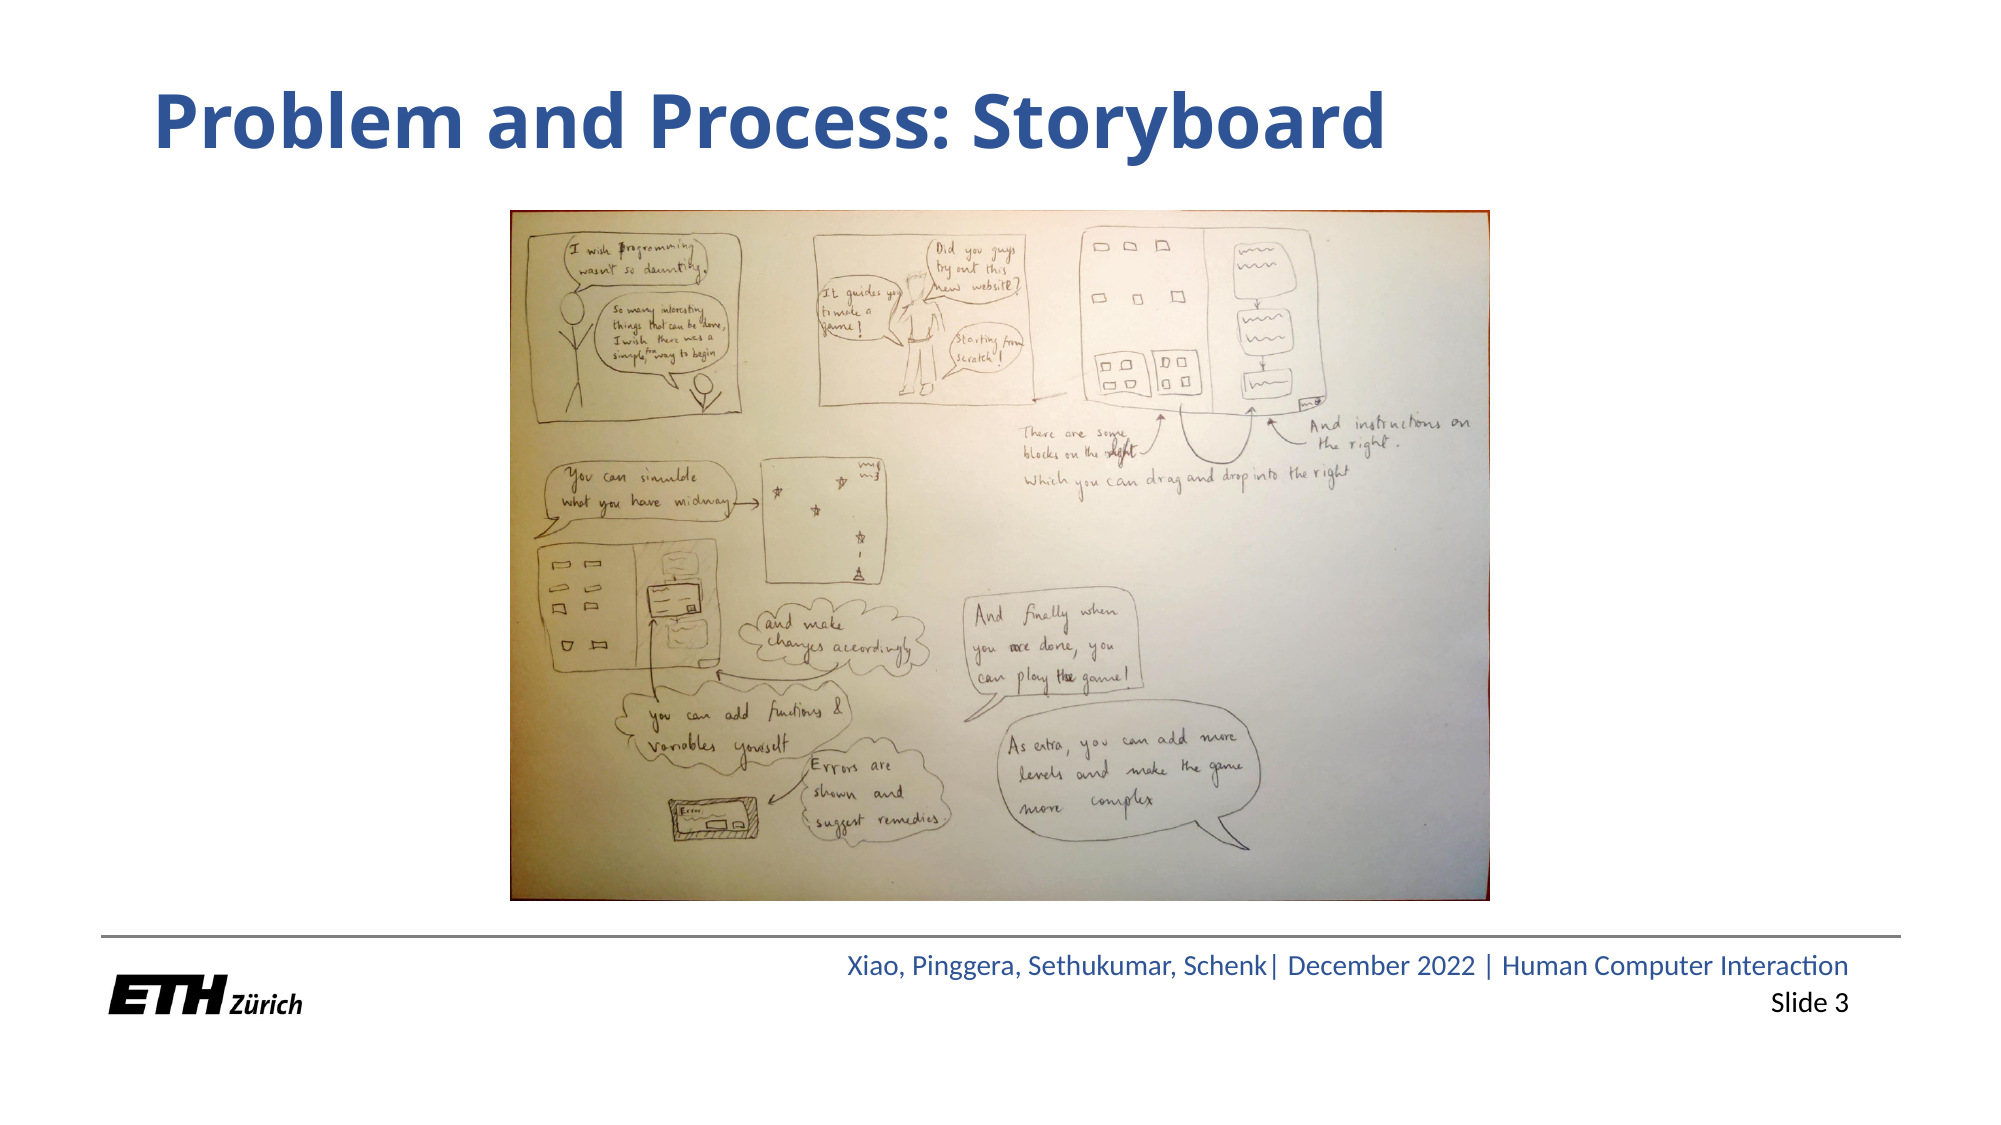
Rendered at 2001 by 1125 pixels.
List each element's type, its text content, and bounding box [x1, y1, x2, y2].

picture [101, 970, 309, 1032]
text_box Slide 3 [1414, 971, 1865, 1032]
text_box Xiao, Pinggera, Sethukumar, Schenk| December 2022 | Human Computer Interaction [751, 938, 1865, 990]
title Problem and Process: Storyboard [137, 59, 1863, 189]
picture [509, 210, 1490, 901]
